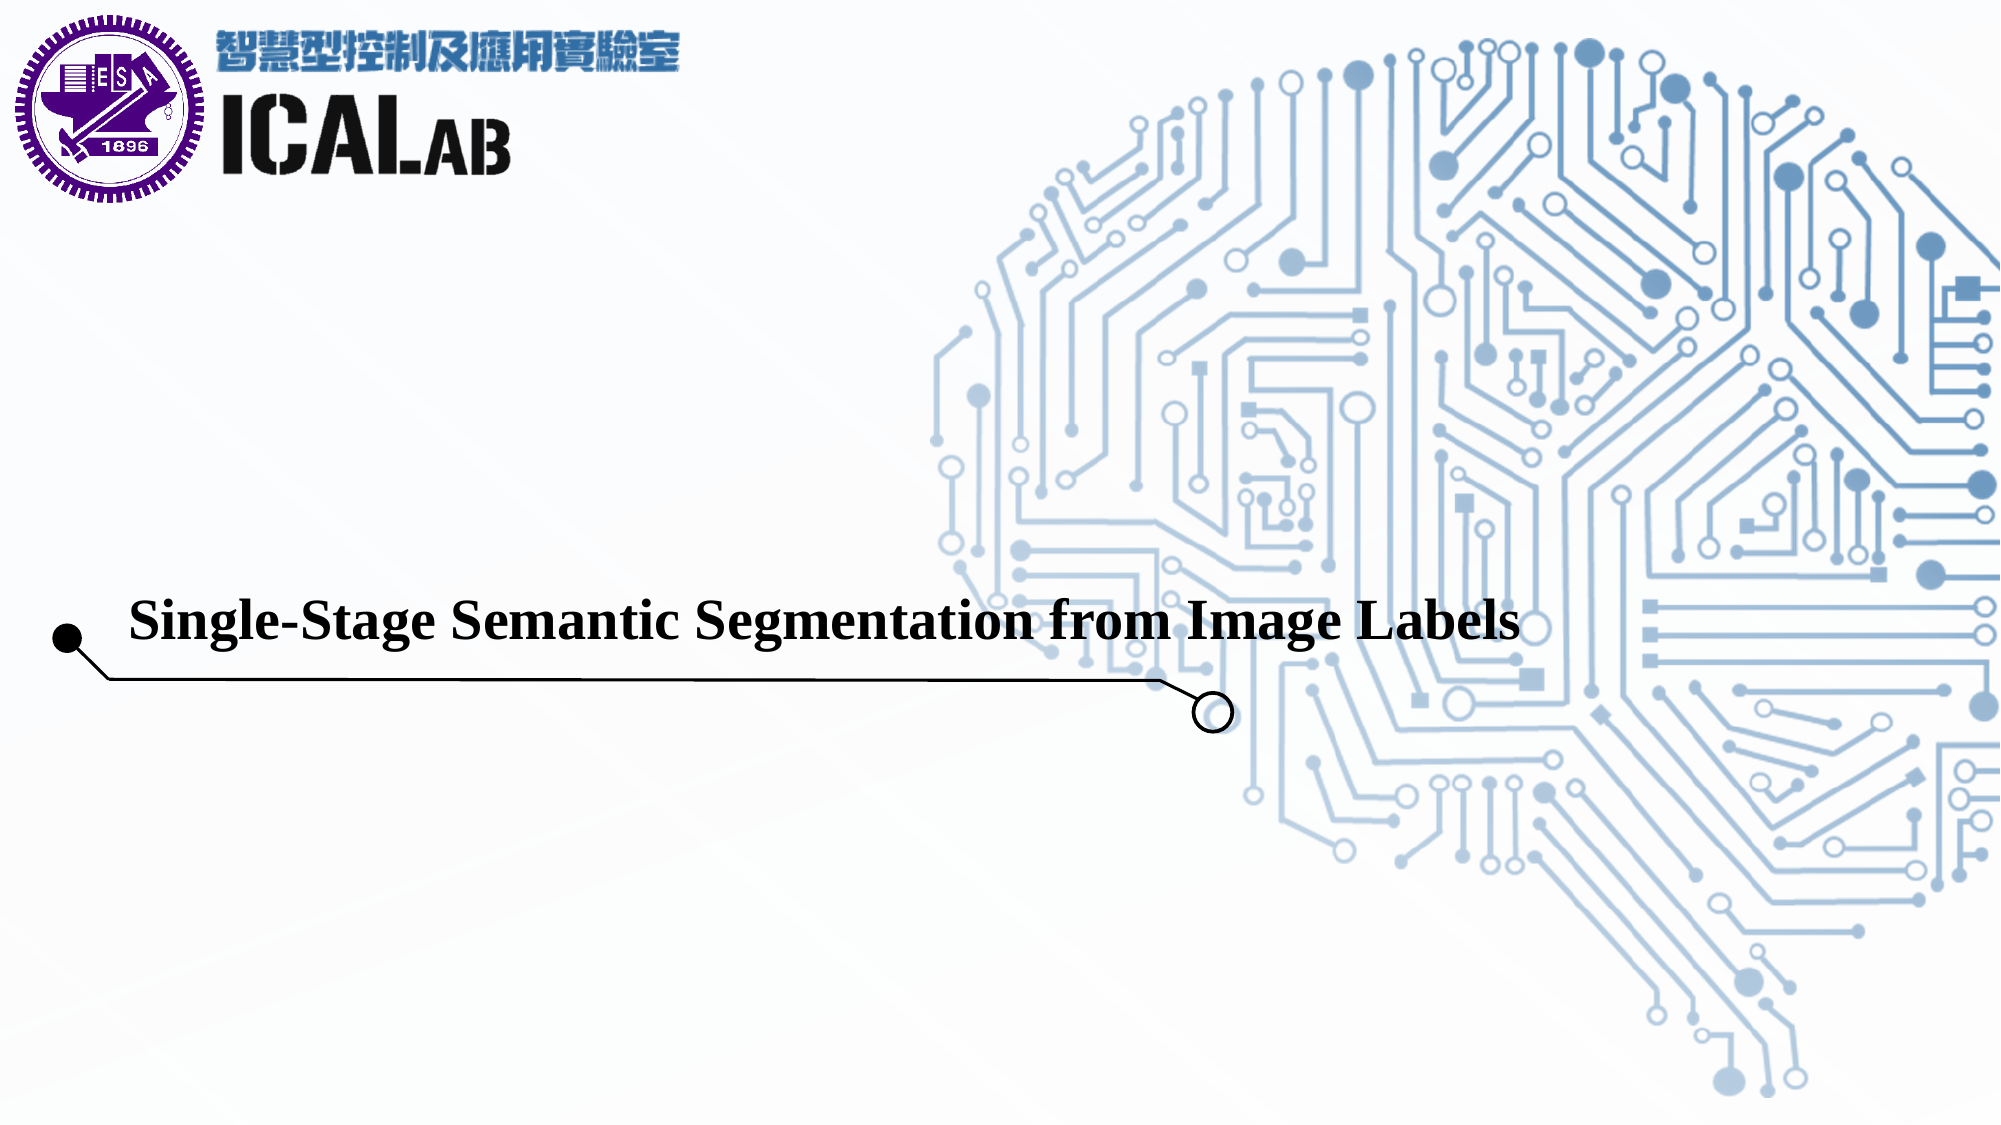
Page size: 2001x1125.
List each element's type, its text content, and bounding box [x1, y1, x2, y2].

picture [0, 0, 2000, 1125]
list Single-Stage Semantic Segmentation from Image Labels [113, 581, 1928, 658]
